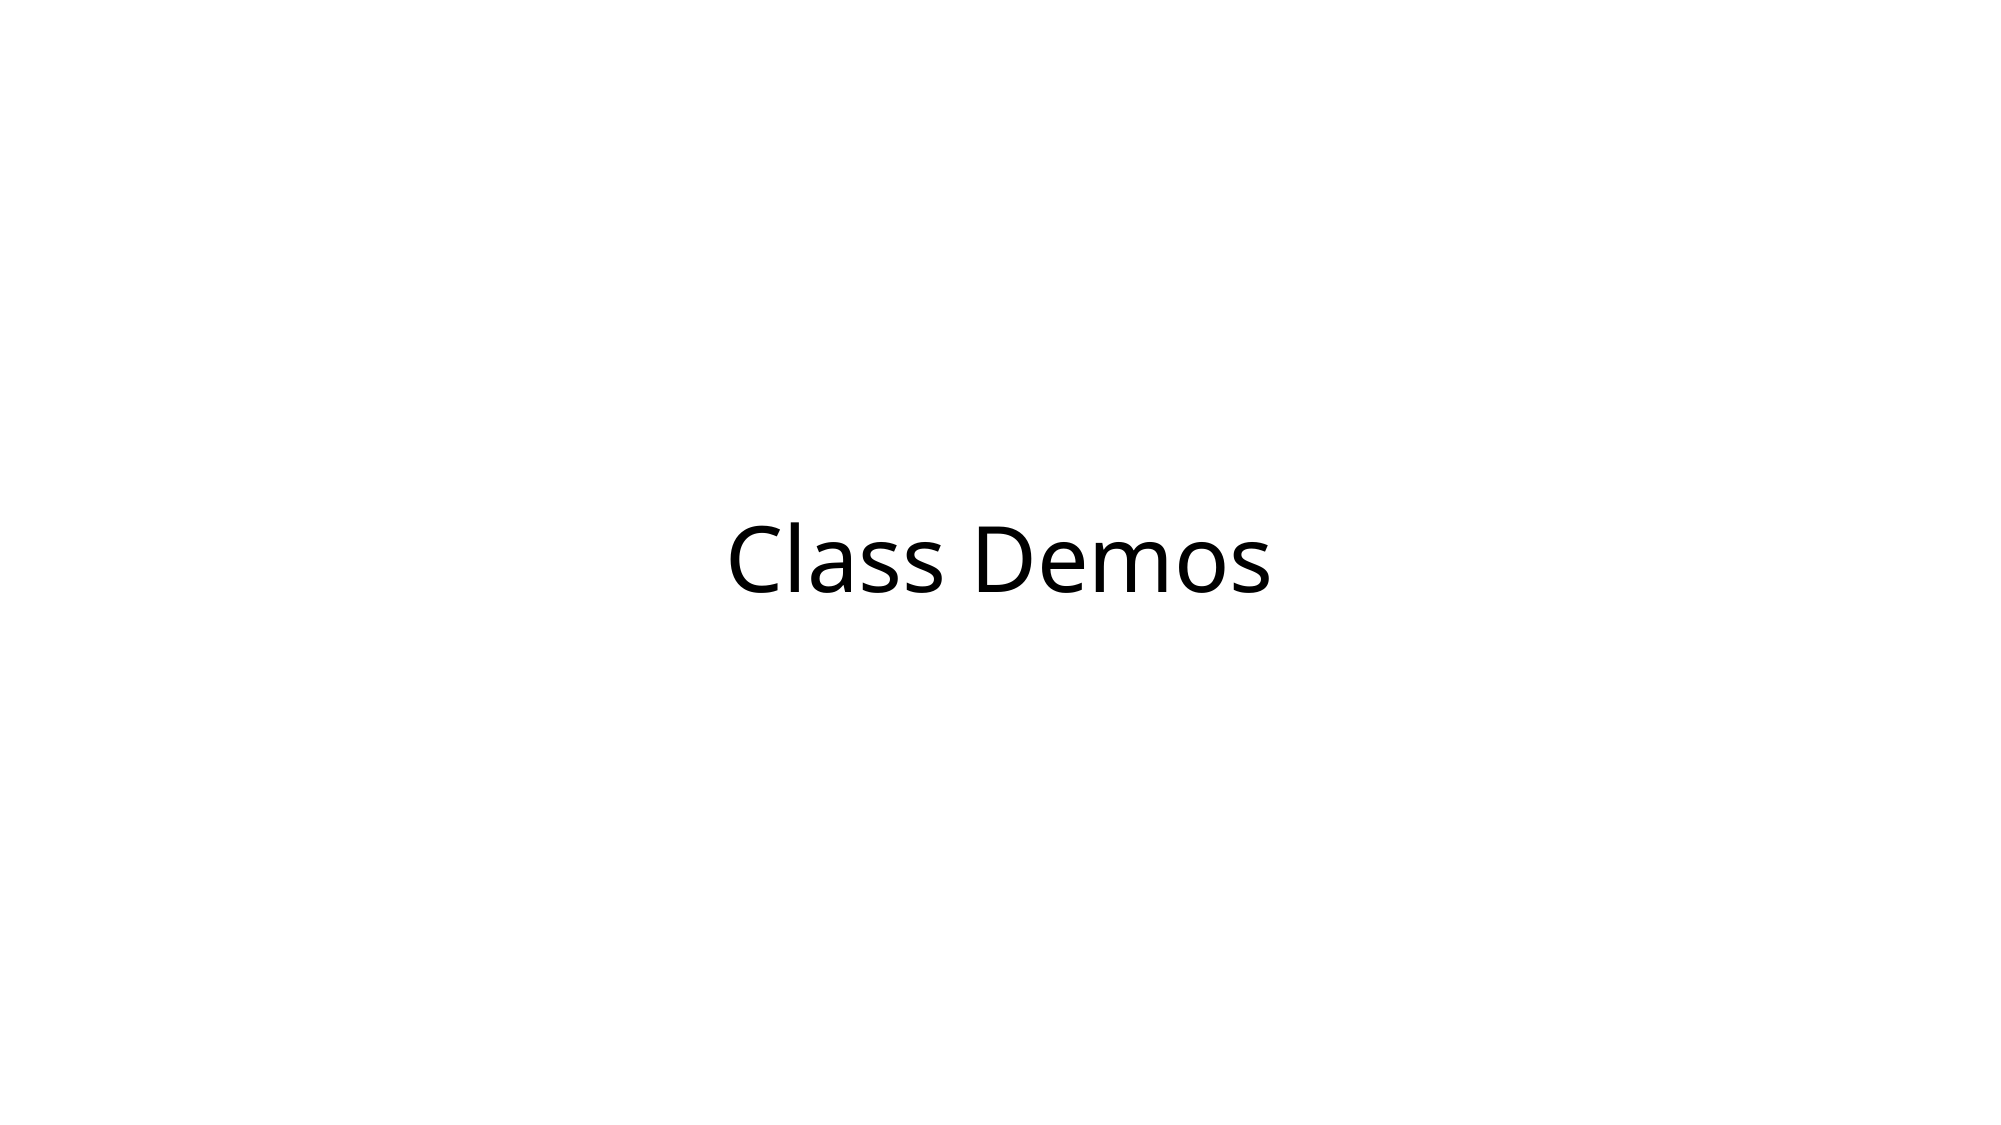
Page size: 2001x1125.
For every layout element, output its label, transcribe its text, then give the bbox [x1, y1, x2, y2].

title Class Demos [249, 500, 1750, 625]
